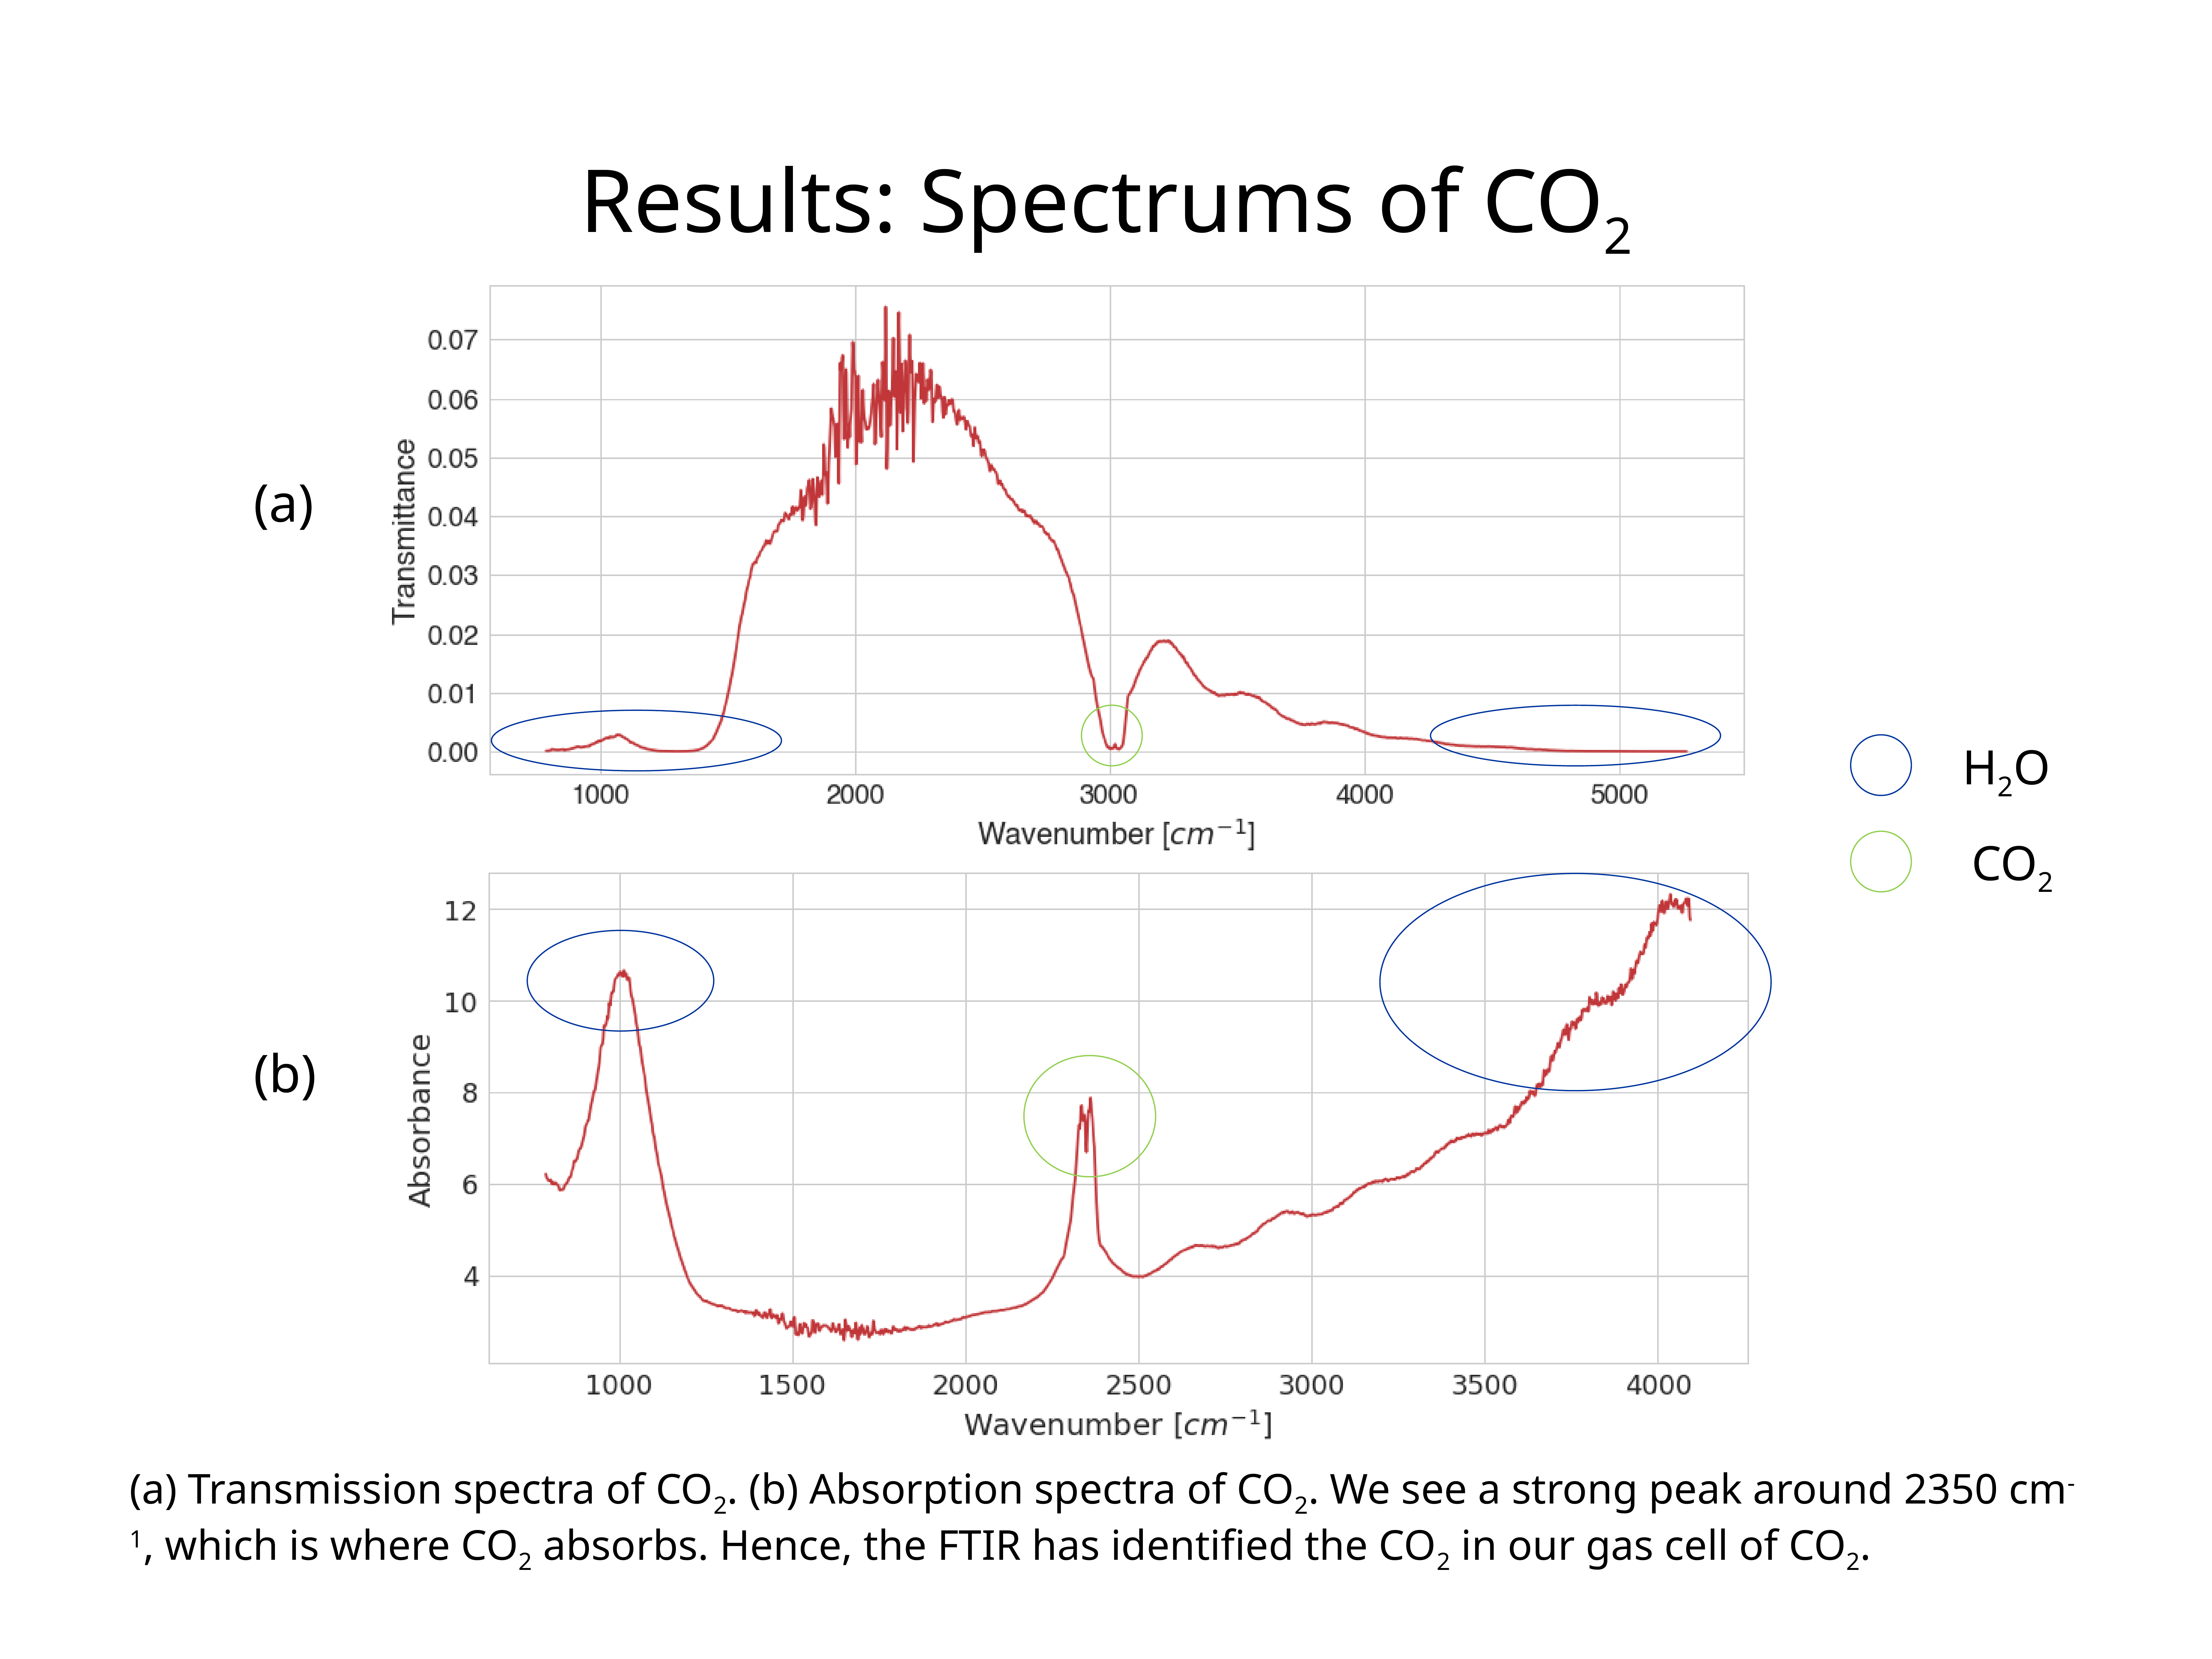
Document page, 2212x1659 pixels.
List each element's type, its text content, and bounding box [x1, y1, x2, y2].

text_box CO2 [1967, 830, 2058, 900]
text_box (a) [234, 460, 338, 582]
text_box (b) [234, 1031, 338, 1152]
text_box [1850, 734, 1912, 796]
text_box [1850, 830, 1912, 892]
picture [382, 275, 1758, 1453]
text_box H2O [1958, 735, 2055, 804]
text_box (a) Transmission spectra of CO2. (b) Absorption spectra of CO2. We see a strong peak around 2350 cm-1, which is where CO2 absorbs. Hence, the FTIR has identified the CO2 in our gas cell of CO2. [110, 1453, 2101, 1621]
text_box [1760, 945, 1772, 1019]
title Results: Spectrums of CO2 [111, 66, 2101, 343]
